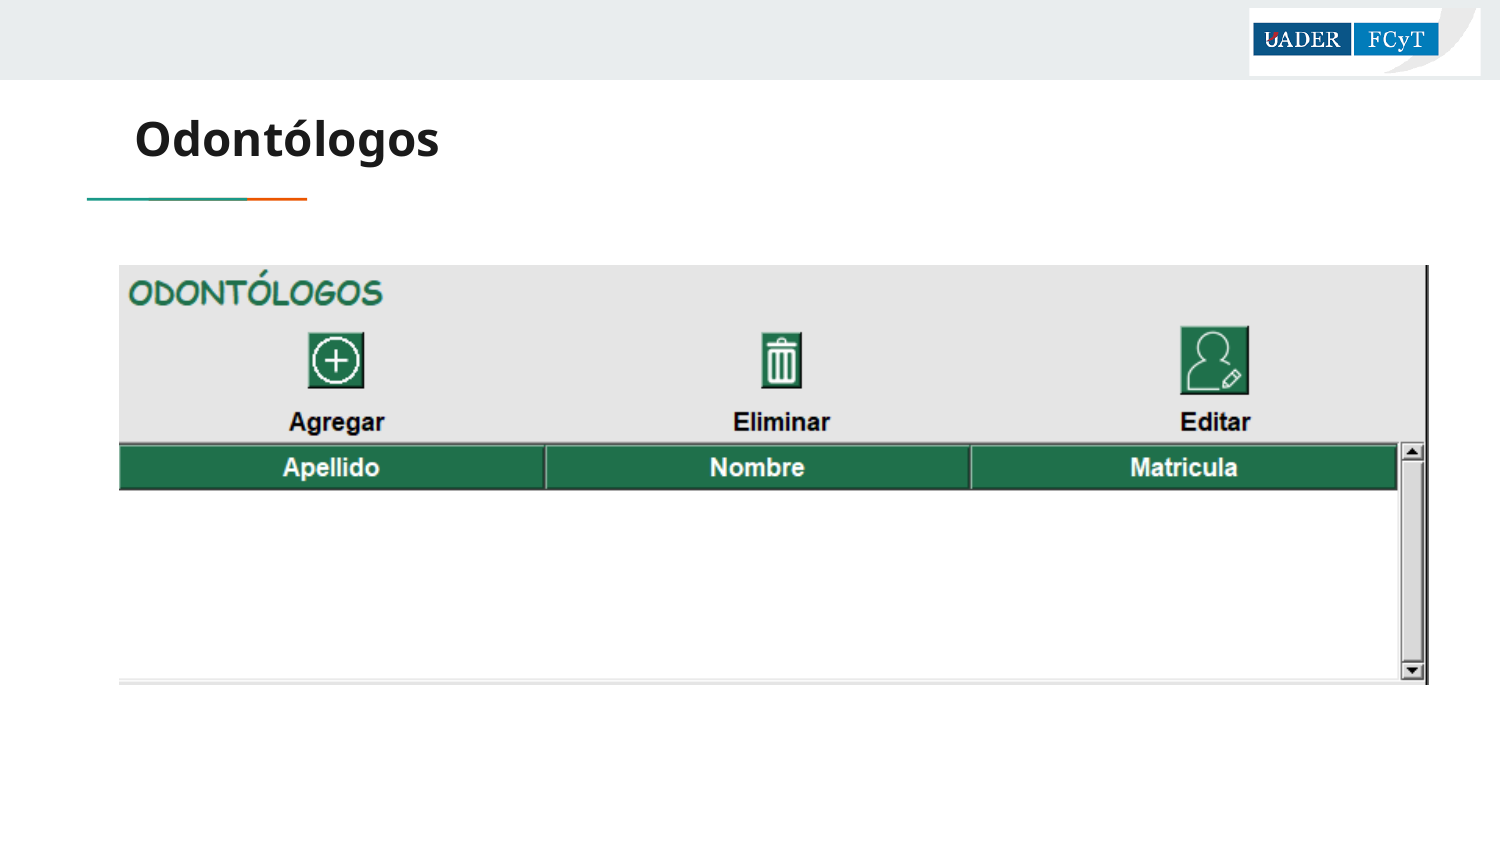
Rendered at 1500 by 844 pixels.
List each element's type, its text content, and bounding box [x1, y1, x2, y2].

title Odontólogos [119, 93, 1381, 182]
picture [119, 265, 1429, 685]
picture [1249, 8, 1481, 76]
